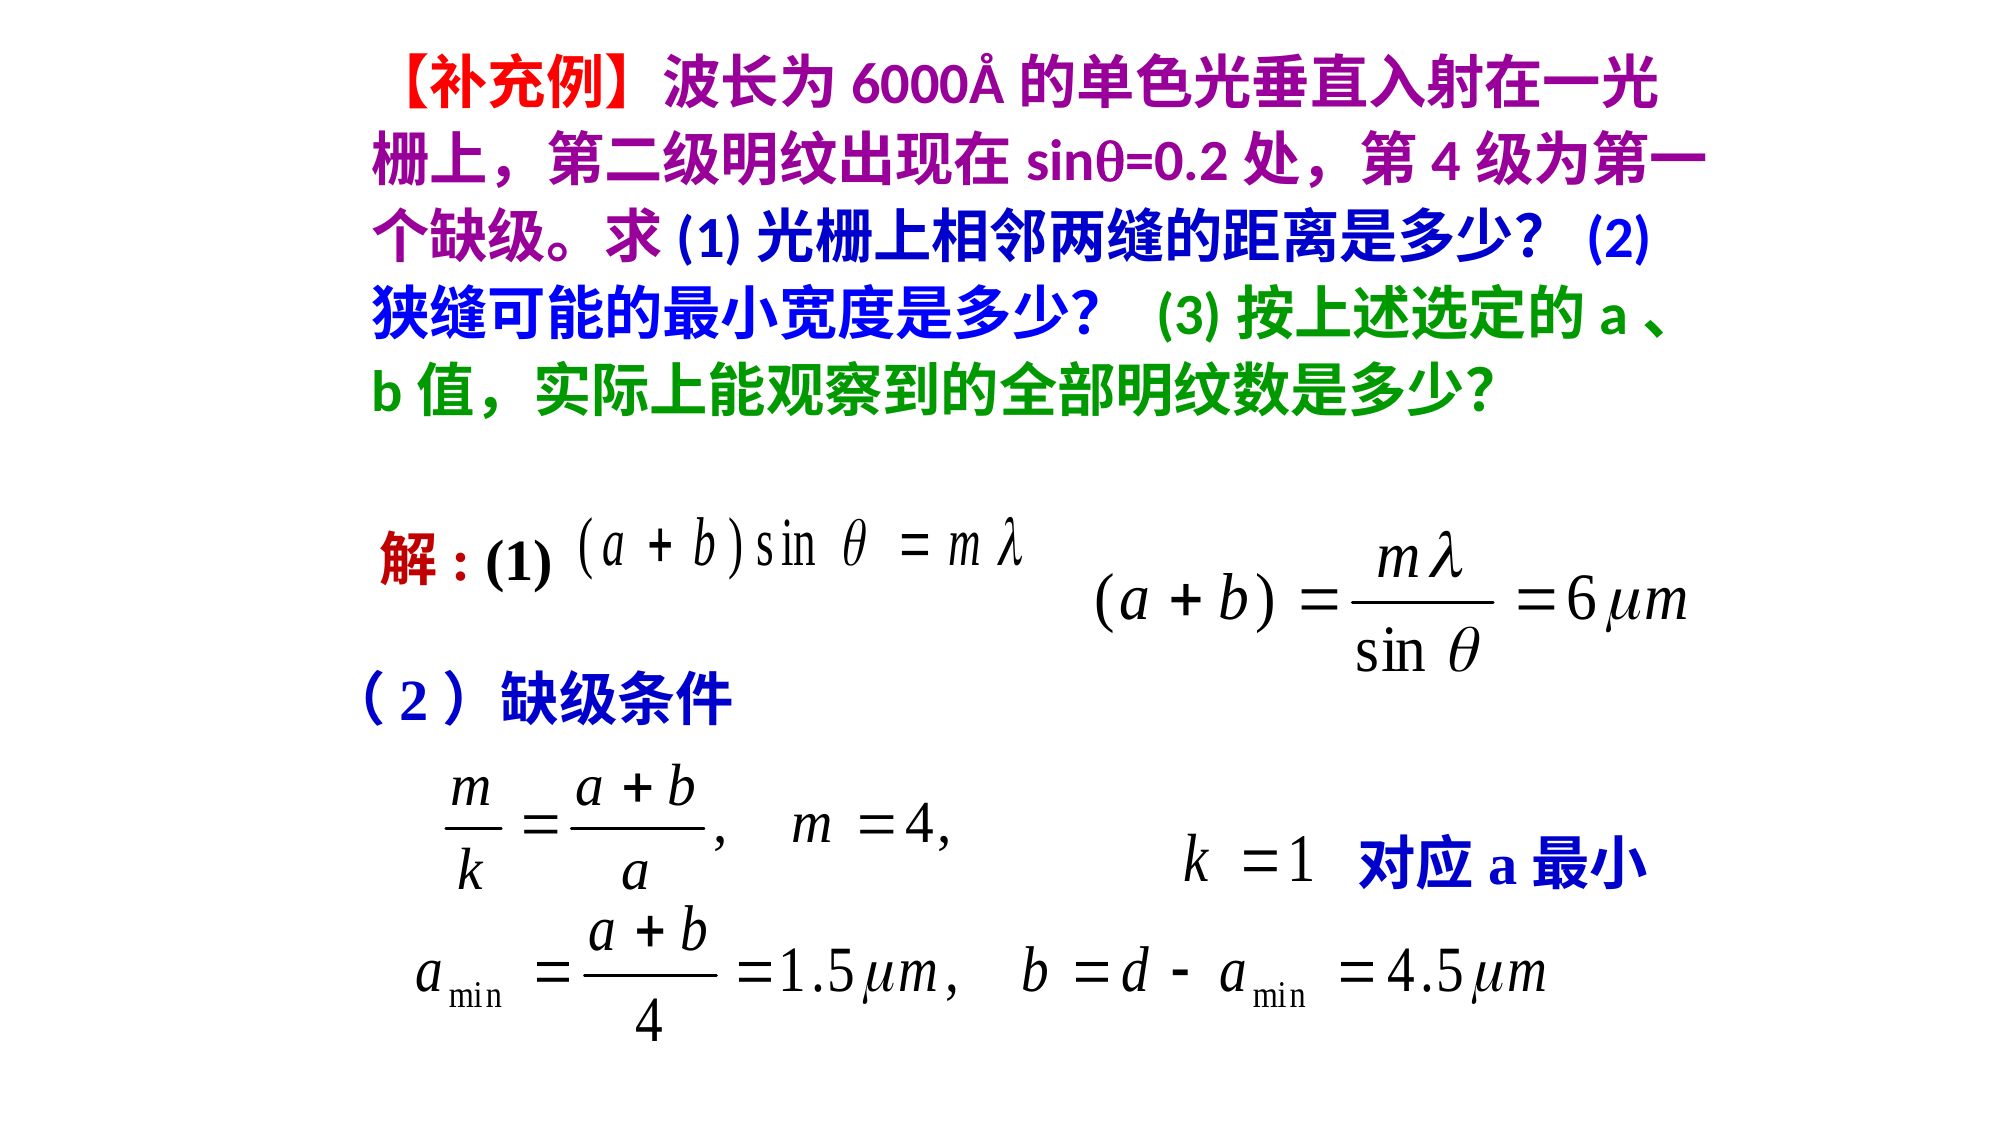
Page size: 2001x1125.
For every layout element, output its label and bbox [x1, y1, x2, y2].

text_box [405, 748, 1663, 1052]
text_box [312, 655, 749, 740]
text_box [364, 502, 1045, 600]
text_box [1084, 514, 1703, 682]
text_box [356, 30, 1728, 431]
